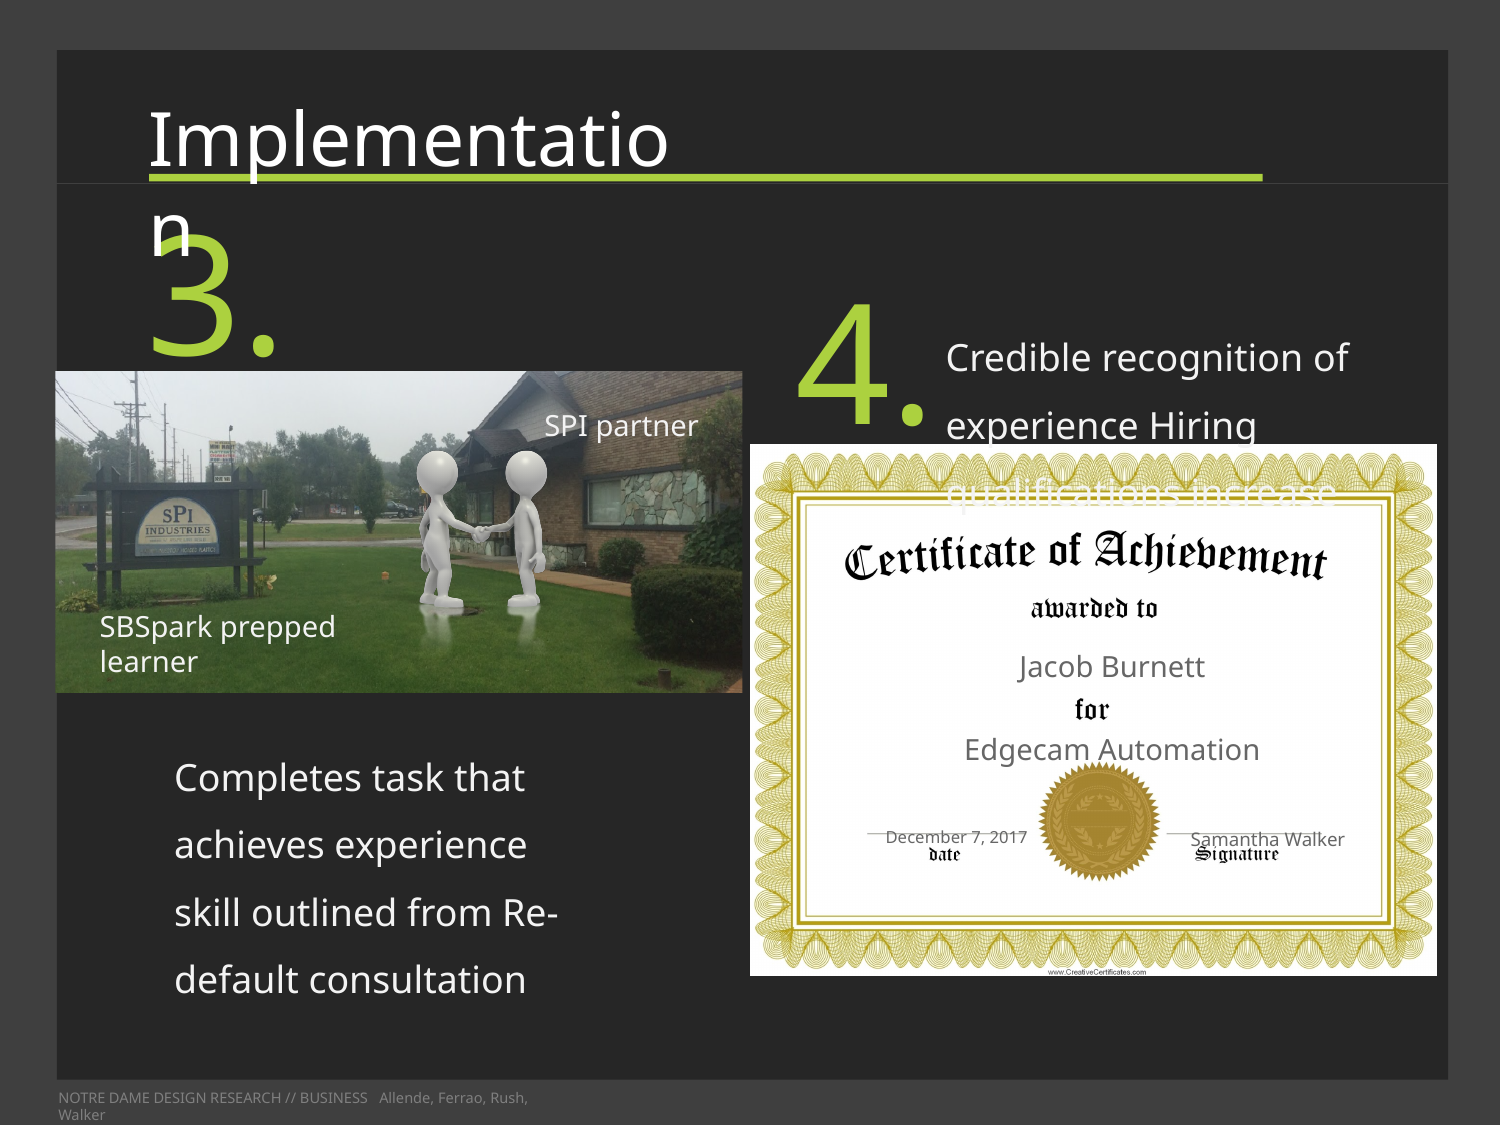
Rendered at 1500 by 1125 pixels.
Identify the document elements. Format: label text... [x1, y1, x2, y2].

text_box Implementation [133, 84, 730, 150]
picture [55, 370, 743, 693]
text_box 4. [745, 242, 986, 444]
picture [749, 444, 1438, 976]
text_box [337, 173, 1263, 182]
text_box 3. [96, 173, 337, 369]
text_box Completes task that achieves experience skill outlined from Re- default consultation [159, 716, 591, 911]
text_box Credible recognition of experience Hiring qualifications increase [986, 296, 1476, 492]
